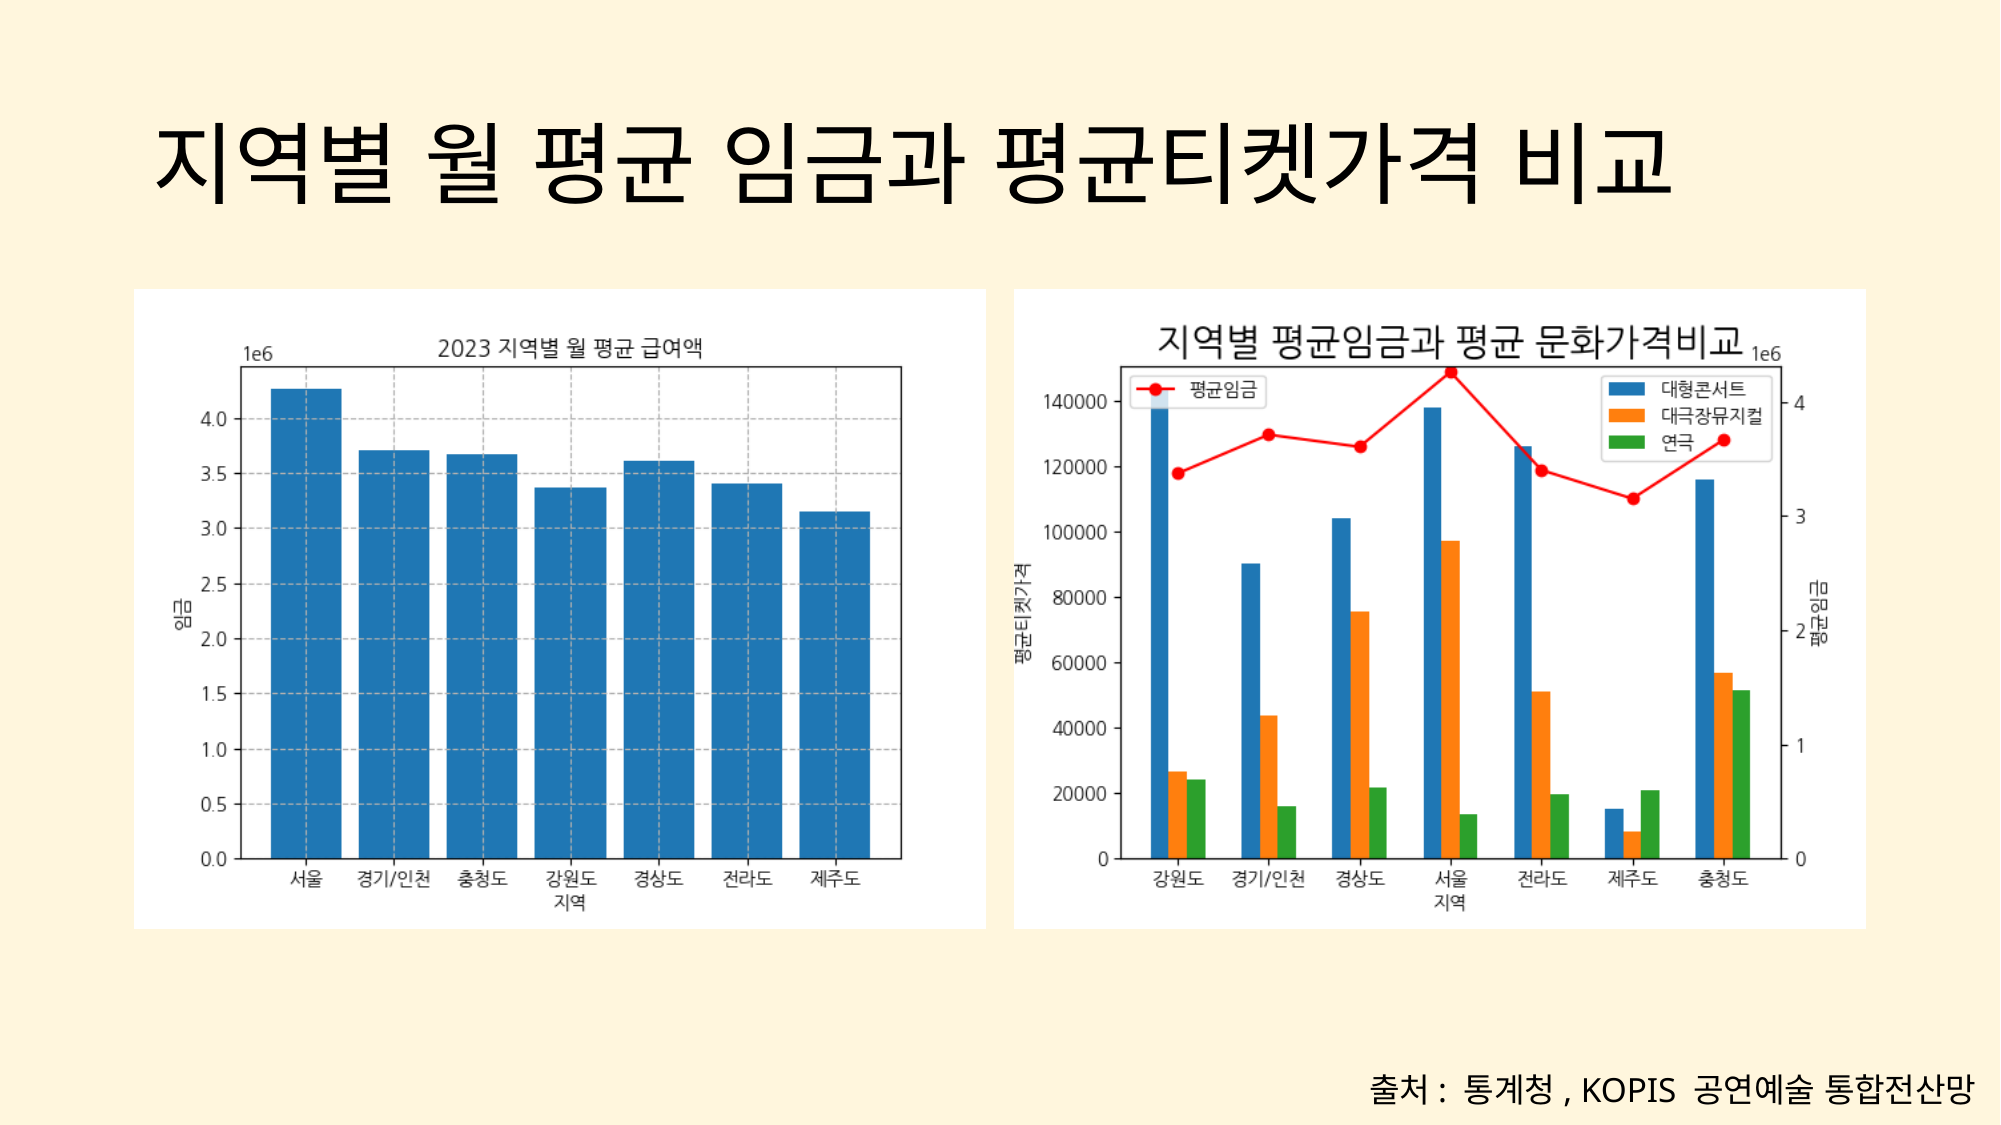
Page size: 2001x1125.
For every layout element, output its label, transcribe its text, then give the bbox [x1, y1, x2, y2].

text_box 출처: 통계청, KOPIS 공연예술 통합전산망 [1354, 1054, 2000, 1113]
title 지역별 월 평균 임금과 평균티켓가격 비교 [137, 59, 1863, 278]
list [134, 289, 986, 929]
picture [1014, 289, 1866, 929]
